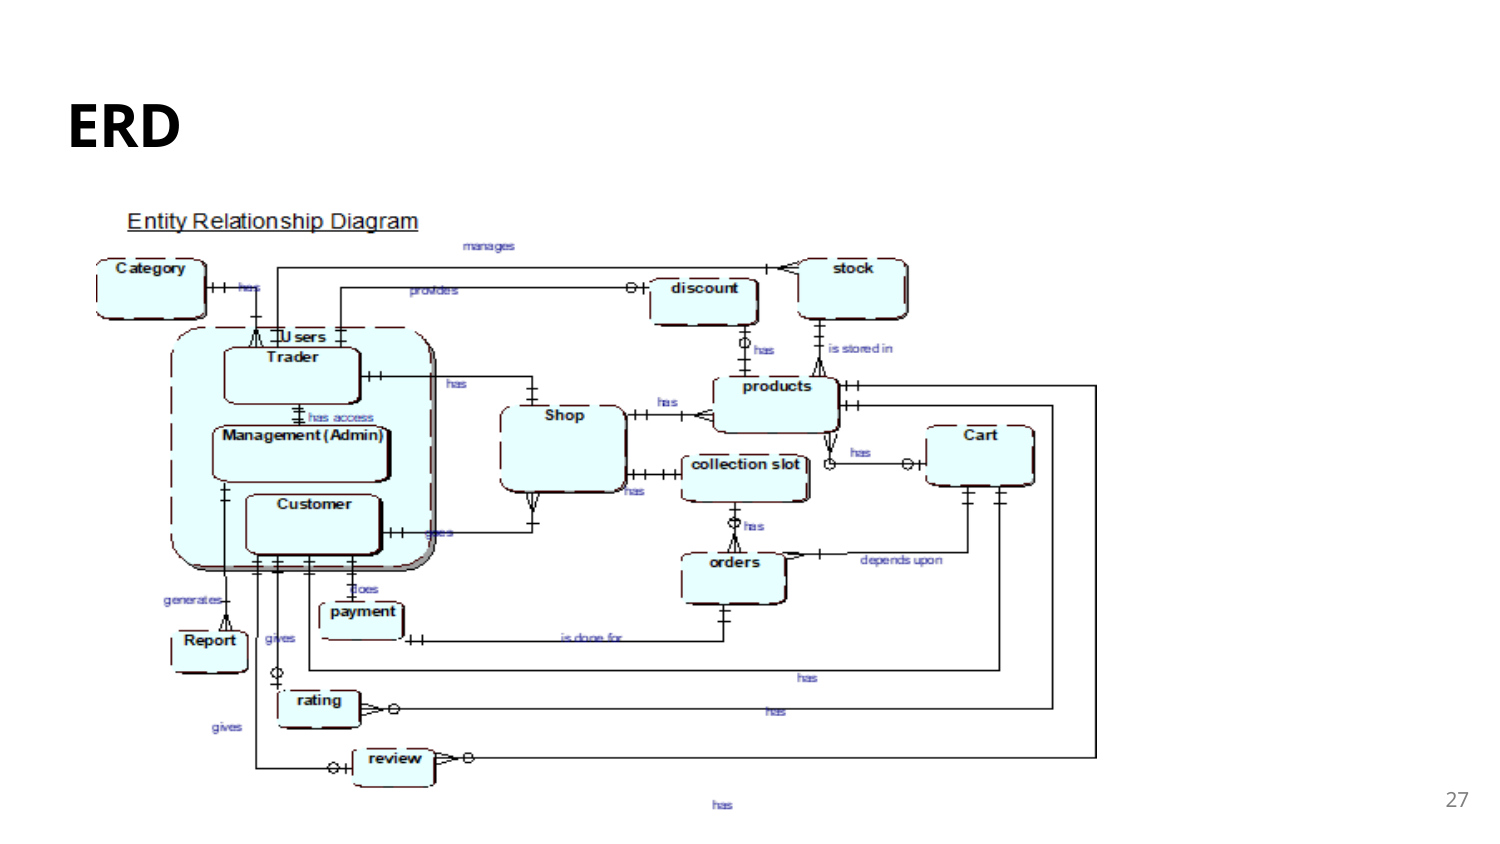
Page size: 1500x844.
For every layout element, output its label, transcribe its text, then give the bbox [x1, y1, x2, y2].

title ERD [51, 72, 1449, 176]
picture [96, 209, 1097, 811]
slide_number ‹#› [1394, 769, 1484, 834]
